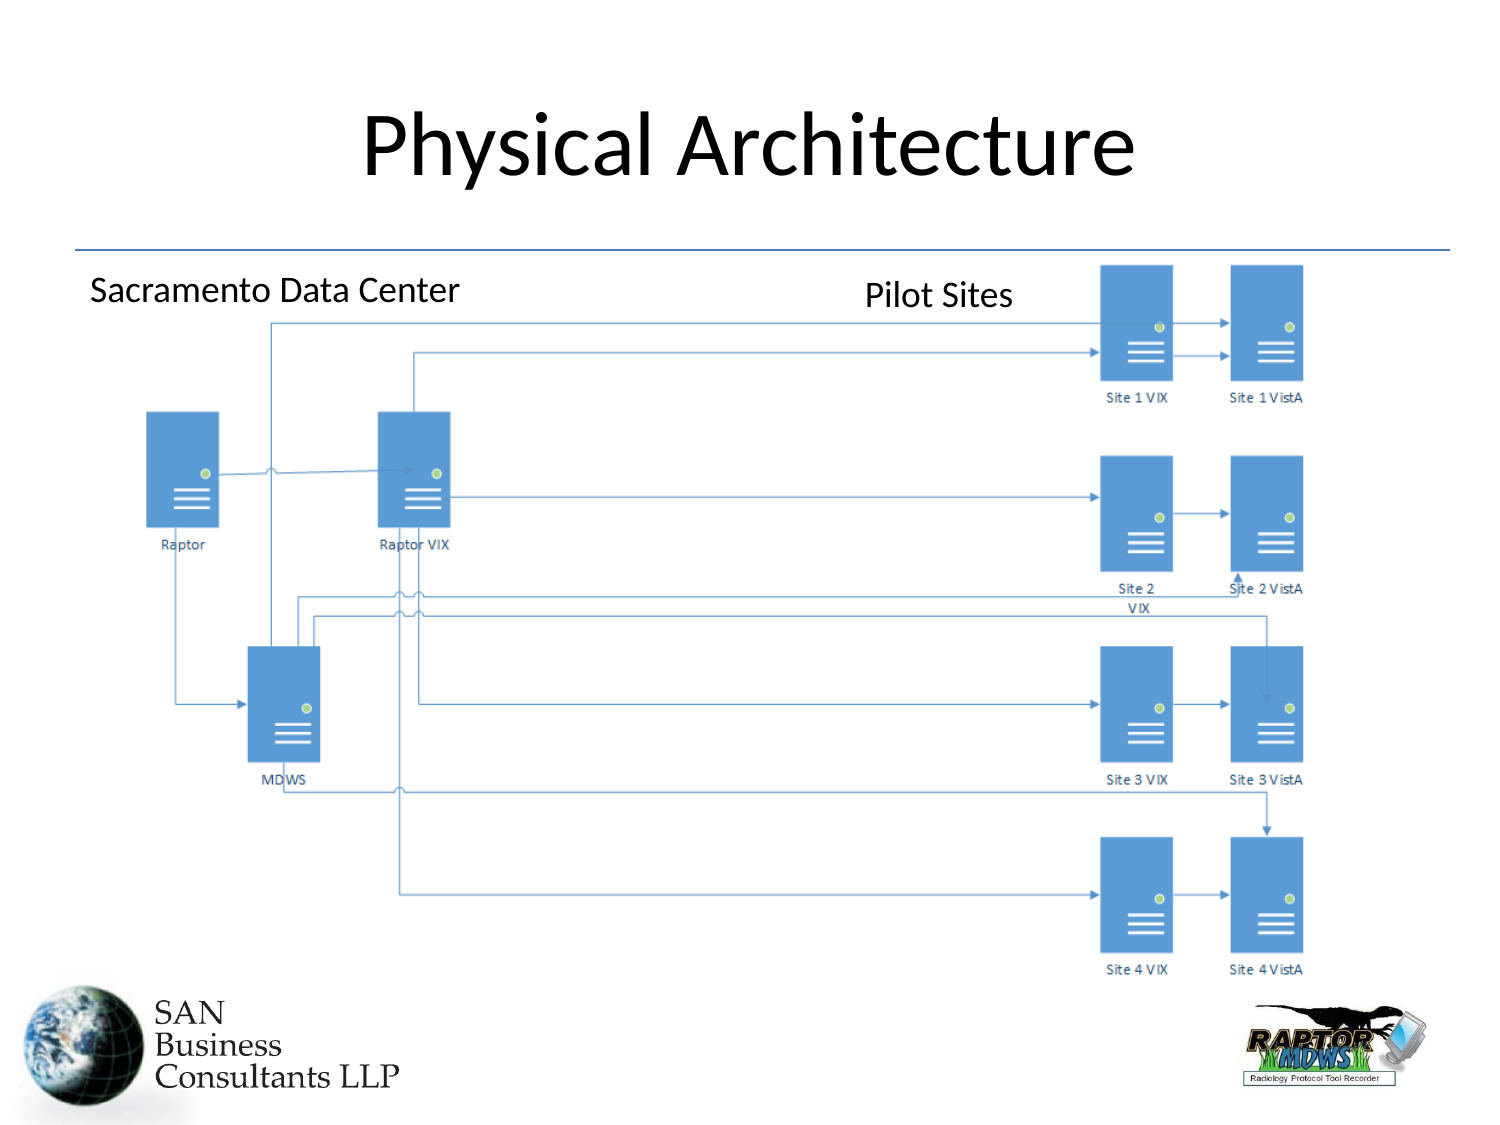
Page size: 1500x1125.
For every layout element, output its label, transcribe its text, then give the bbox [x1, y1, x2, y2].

text_box Sacramento Data Center [75, 257, 488, 318]
picture [0, 974, 425, 1125]
title Physical Architecture [75, 45, 1425, 233]
picture [1162, 967, 1500, 1125]
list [144, 263, 1313, 988]
